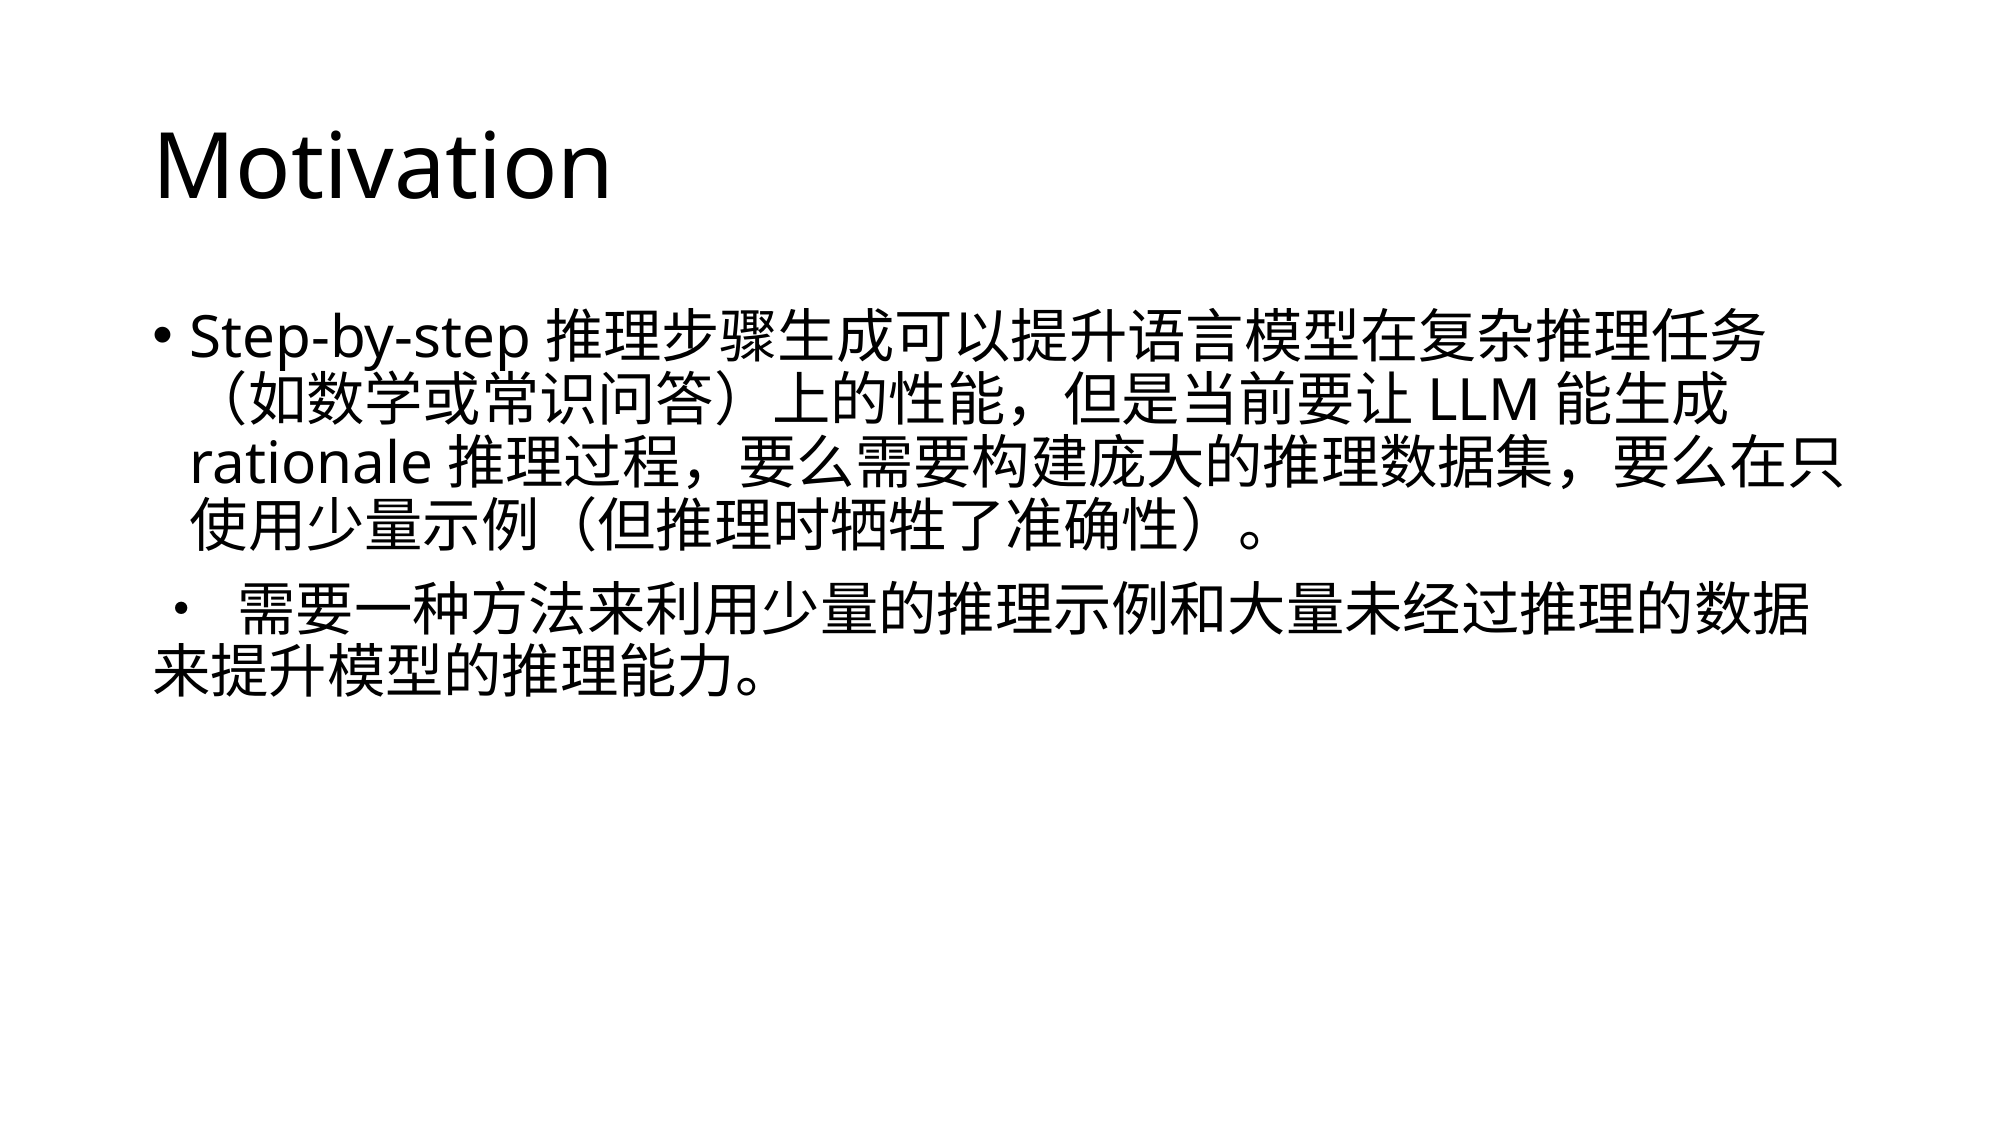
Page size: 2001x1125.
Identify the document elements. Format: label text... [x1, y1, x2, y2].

title Motivation [137, 59, 1863, 278]
list Step-by-step推理步骤生成可以提升语言模型在复杂推理任务（如数学或常识问答）上的性能，但是当前要让LLM能生成rationale推理过程，要么需要构建庞大的推理数据集，要么在只使用少量示例（但推理时牺牲了准确性）。 • 需要一种方法来利用少量的推理示例和大量未经过推理的数据来提升模型的推理能力。 [137, 299, 1863, 1014]
